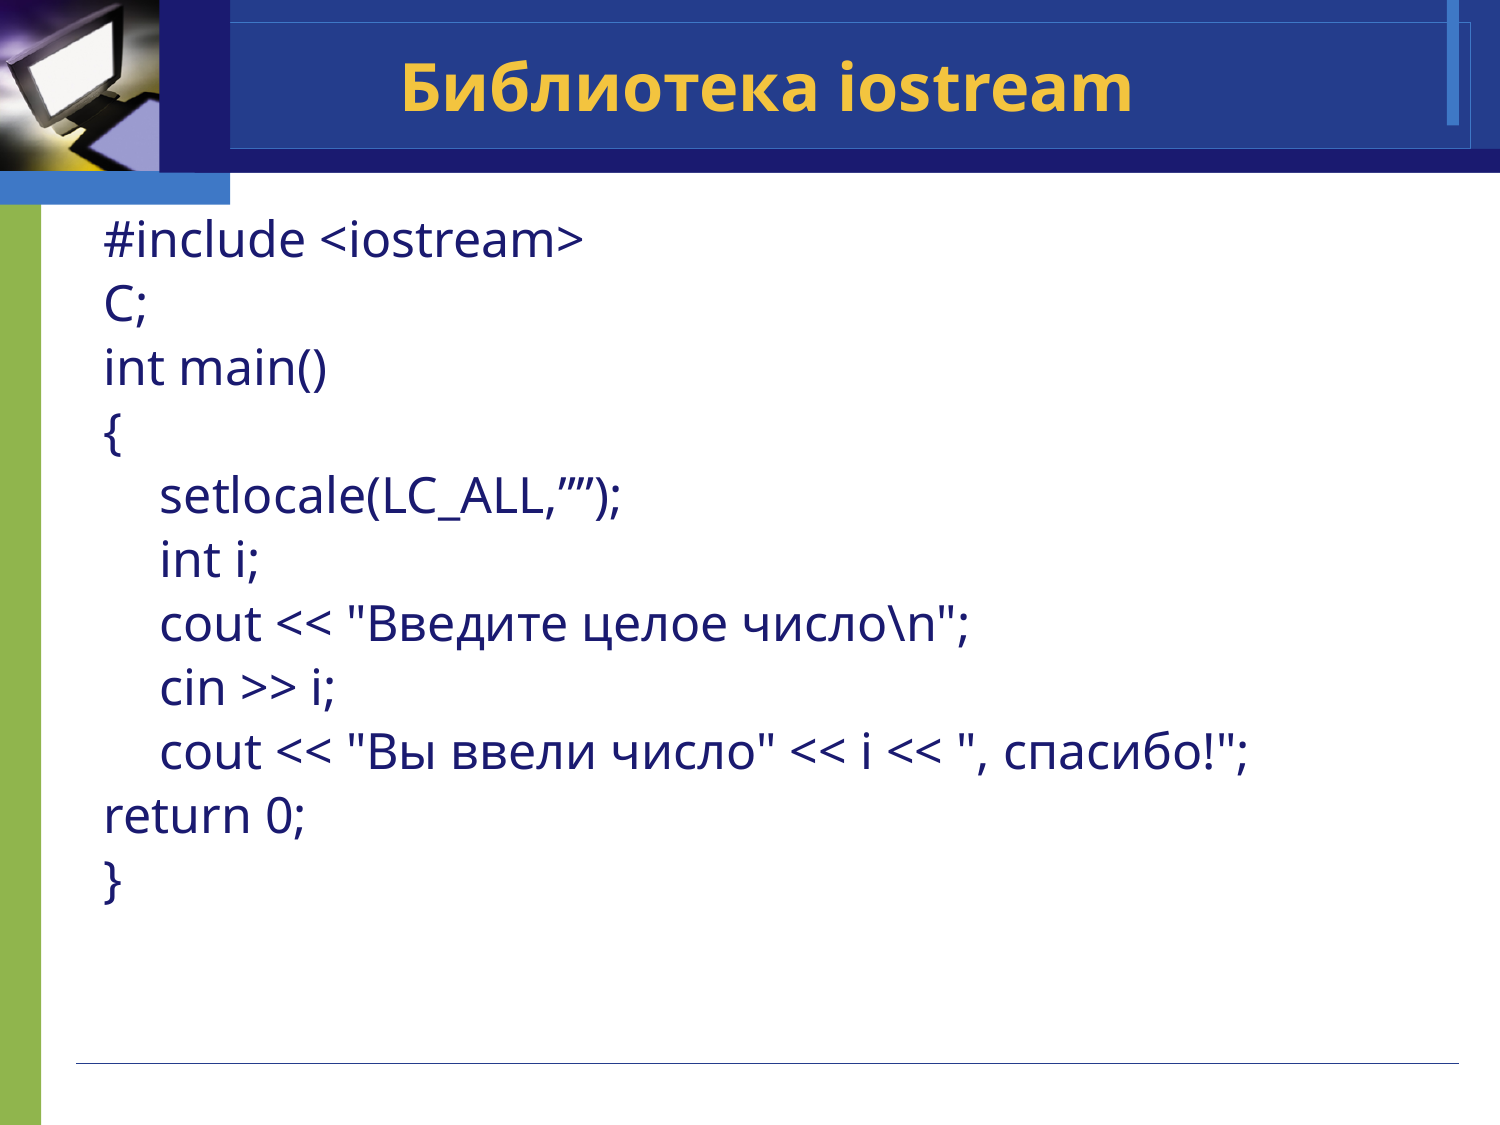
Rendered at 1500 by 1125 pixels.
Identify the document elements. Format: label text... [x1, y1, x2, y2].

title Библиотека iostream [122, 38, 1413, 131]
list #include <iostream> C; int main() { setlocale(LC_ALL,””); int i; cout << "Введите целое число\n"; cin >> i; cout << "Вы ввели число" << i << ", спасибо!"; return 0; } [88, 206, 1500, 1069]
picture [0, 0, 159, 171]
